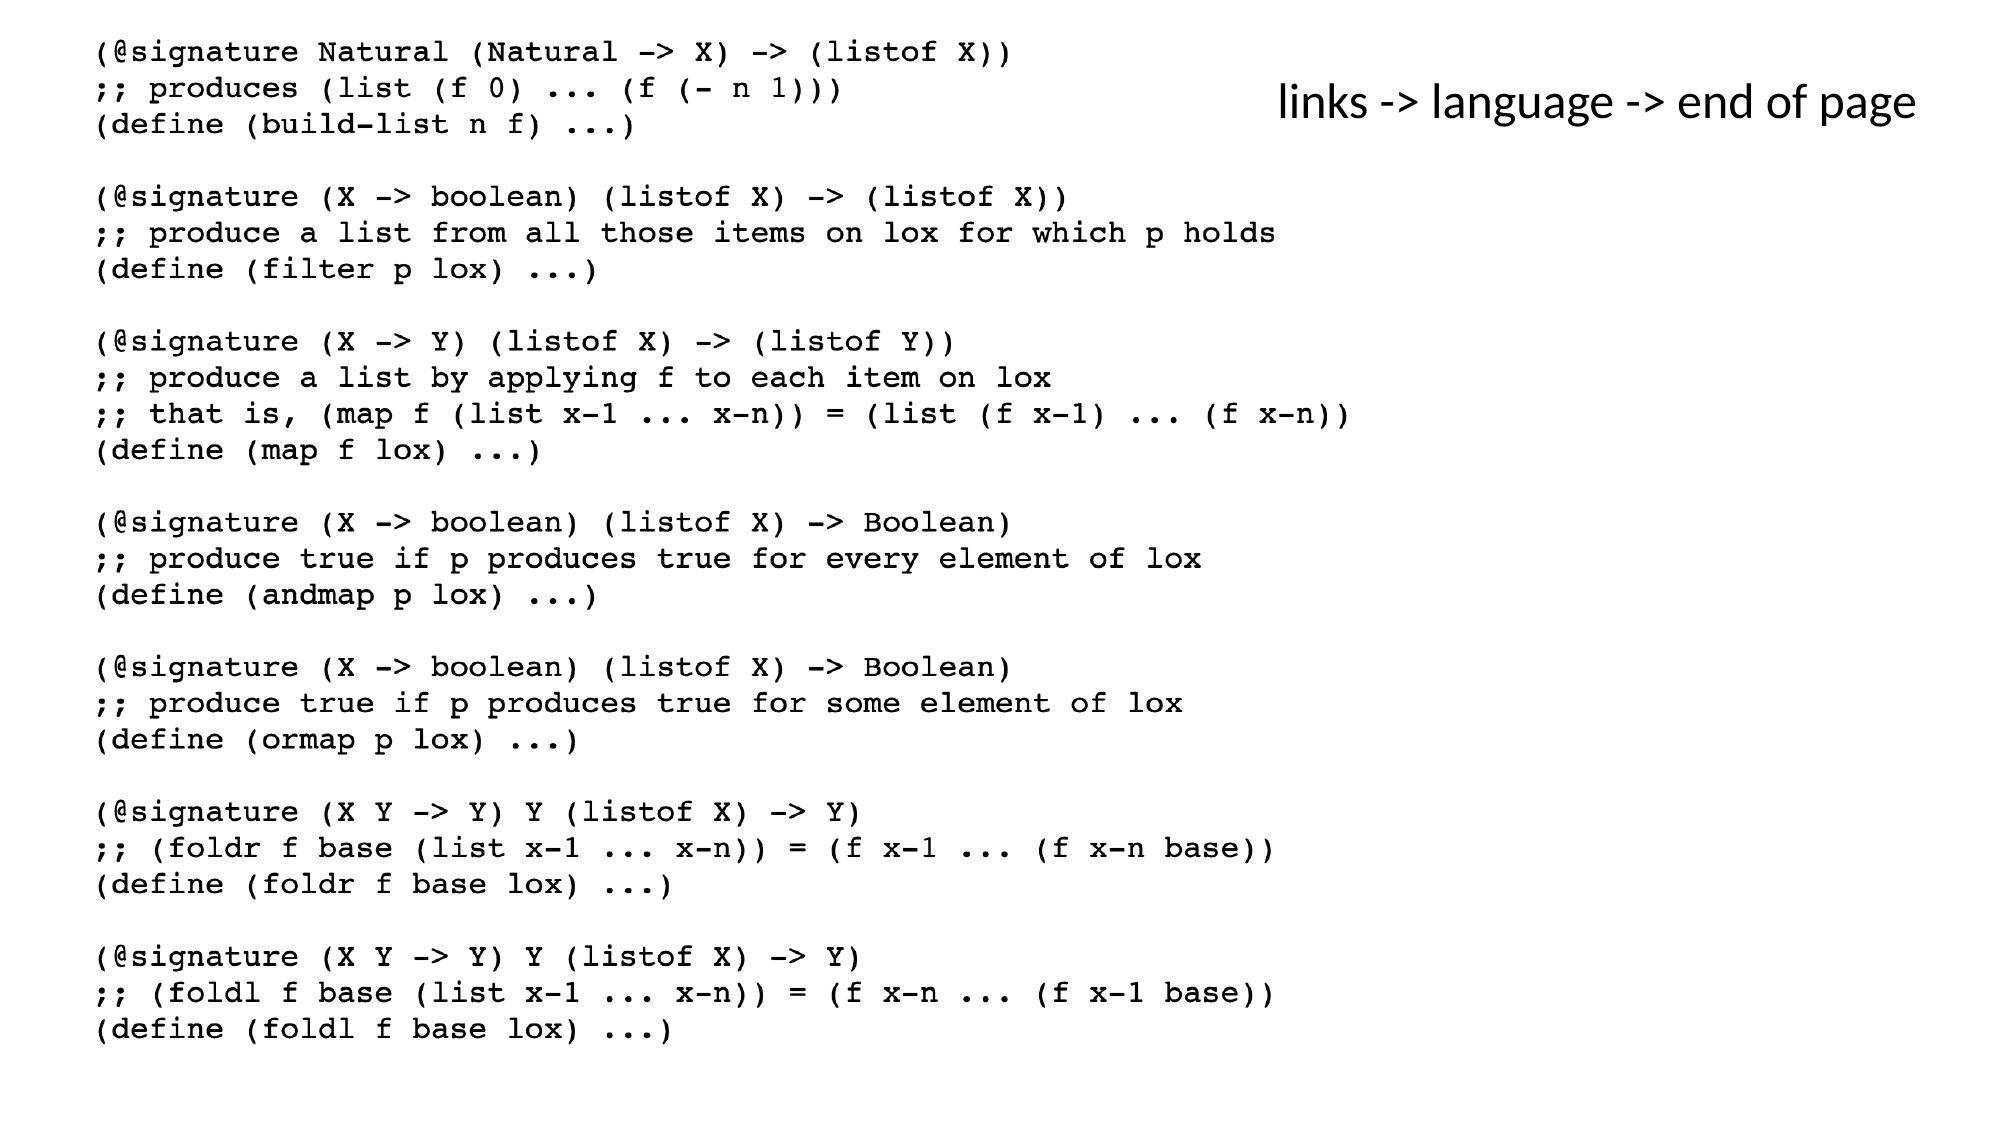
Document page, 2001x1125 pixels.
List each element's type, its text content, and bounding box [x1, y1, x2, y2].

picture [84, 26, 1776, 1065]
text_box links -> language -> end of page [1776, 60, 1980, 136]
